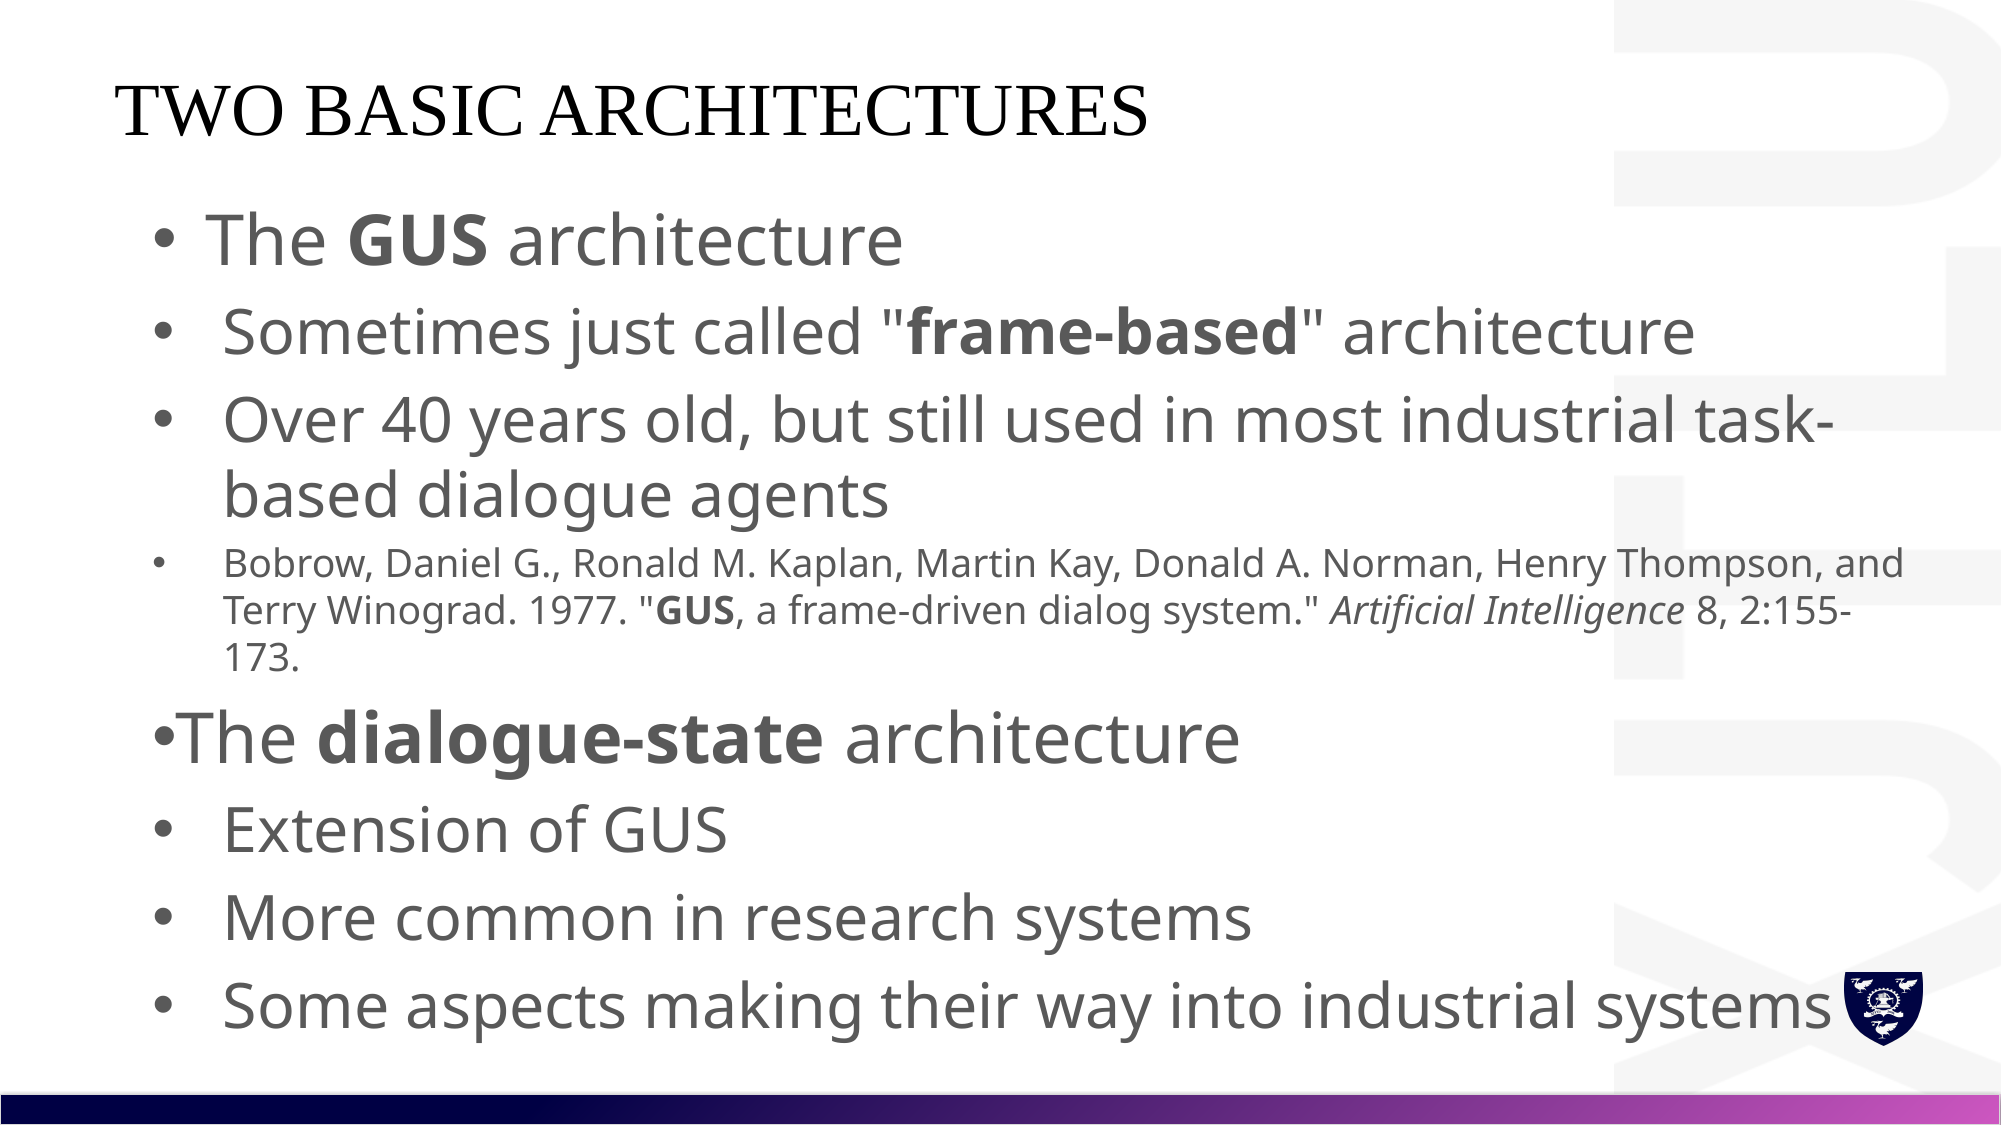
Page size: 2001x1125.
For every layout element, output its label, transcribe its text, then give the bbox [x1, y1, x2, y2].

list The GUS architecture Sometimes just called "frame-based" architecture Over 40 years old, but still used in most industrial task-based dialogue agents Bobrow, Daniel G., Ronald M. Kaplan, Martin Kay, Donald A. Norman, Henry Thompson, and Terry Winograd. 1977. "GUS, a frame-driven dialog system." Artificial Intelligence 8, 2:155-173. The dialogue-state architecture Extension of GUS More common in research systems Some aspects making their way into industrial systems [137, 187, 1933, 1050]
title Two basic architectures [99, 46, 1923, 165]
